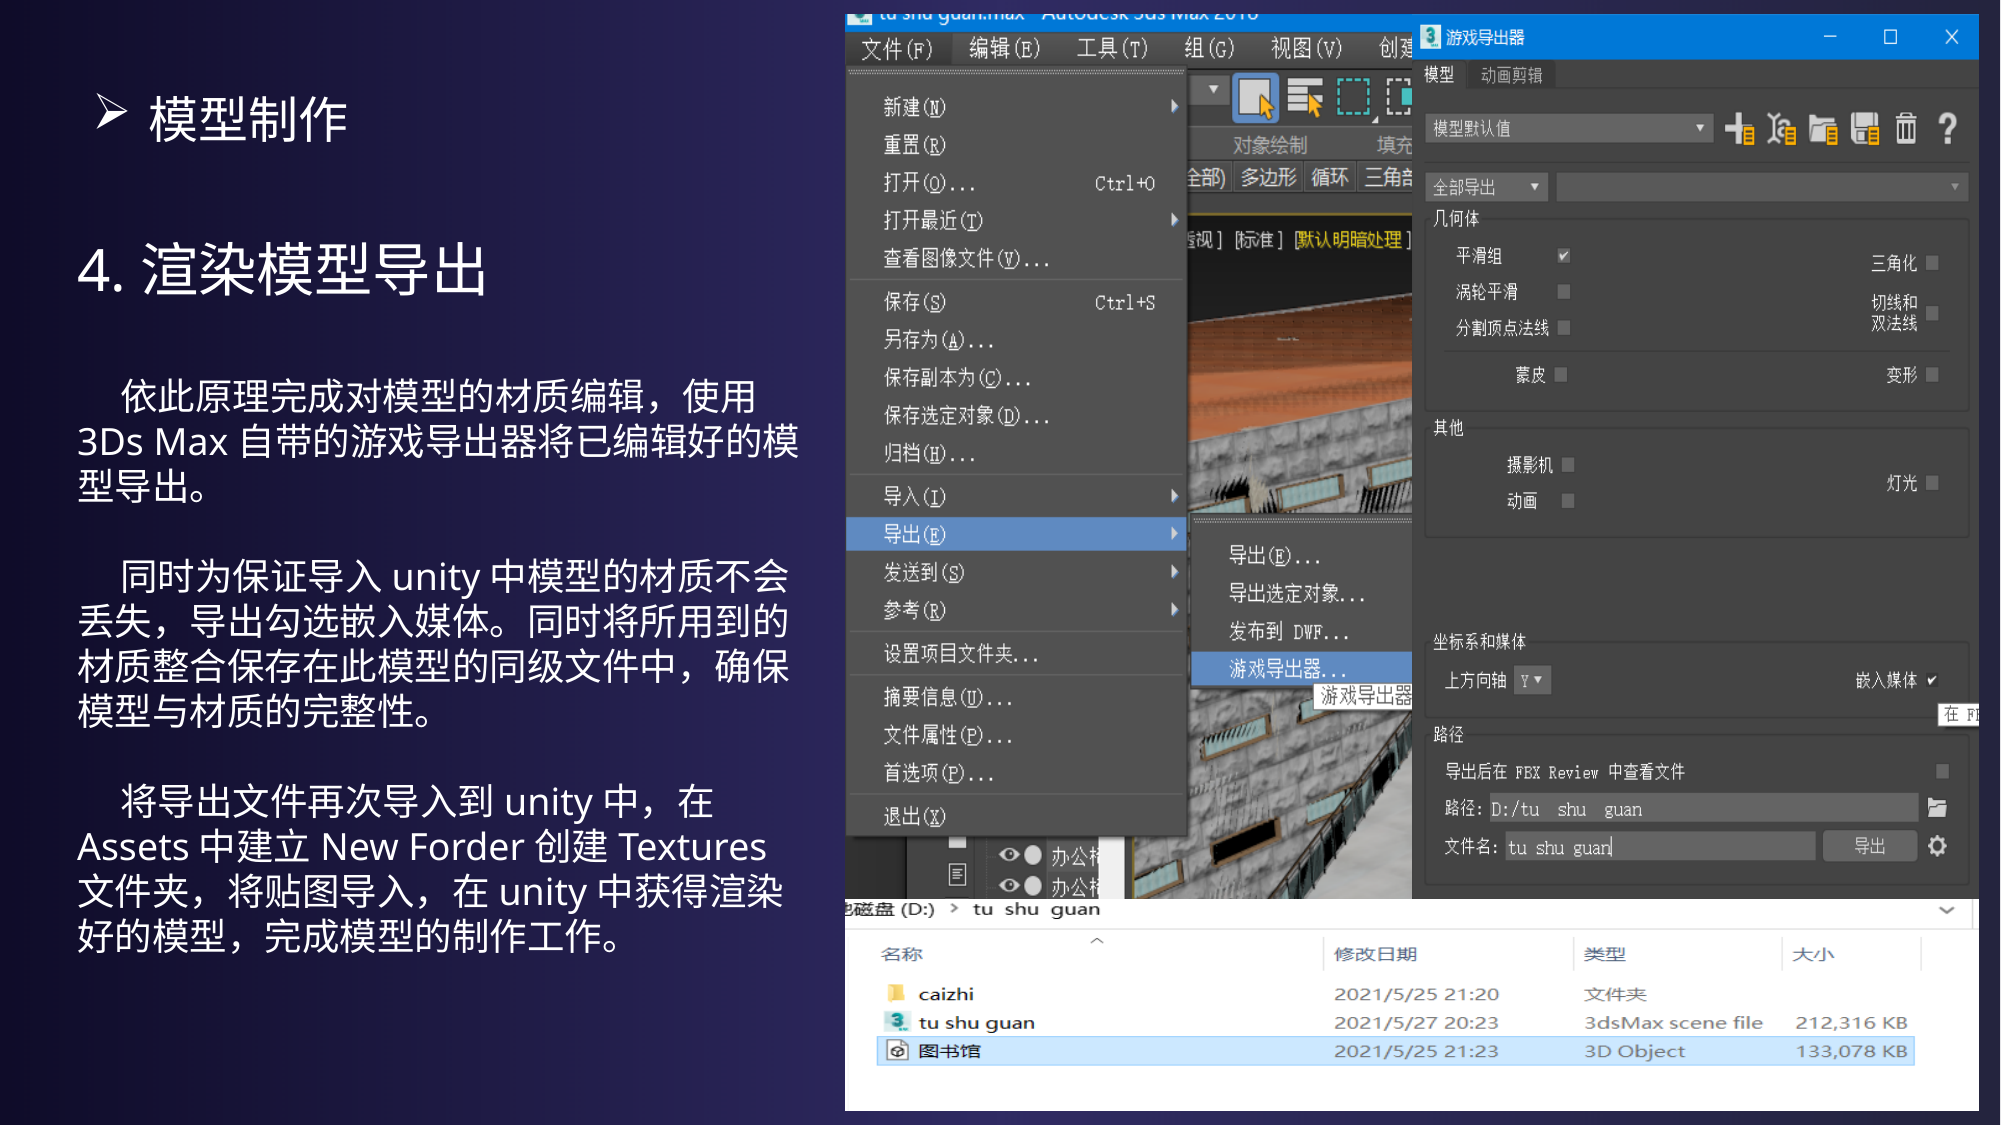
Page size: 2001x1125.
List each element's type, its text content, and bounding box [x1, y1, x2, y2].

text_box 4.渲染模型导出 依此原理完成对模型的材质编辑，使用3Ds Max自带的游戏导出器将已编辑好的模型导出。 同时为保证导入unity中模型的材质不会丢失，导出勾选嵌入媒体。同时将所用到的材质整合保存在此模型的同级文件中，确保模型与材质的完整性。 将导出文件再次导入到unity中，在Assets中建立New Forder创建Textures文件夹，将贴图导入，在unity中获得渲染好的模型，完成模型的制作工作。 [62, 225, 828, 1011]
text_box 模型制作 [77, 80, 560, 156]
picture [0, 0, 2001, 1125]
